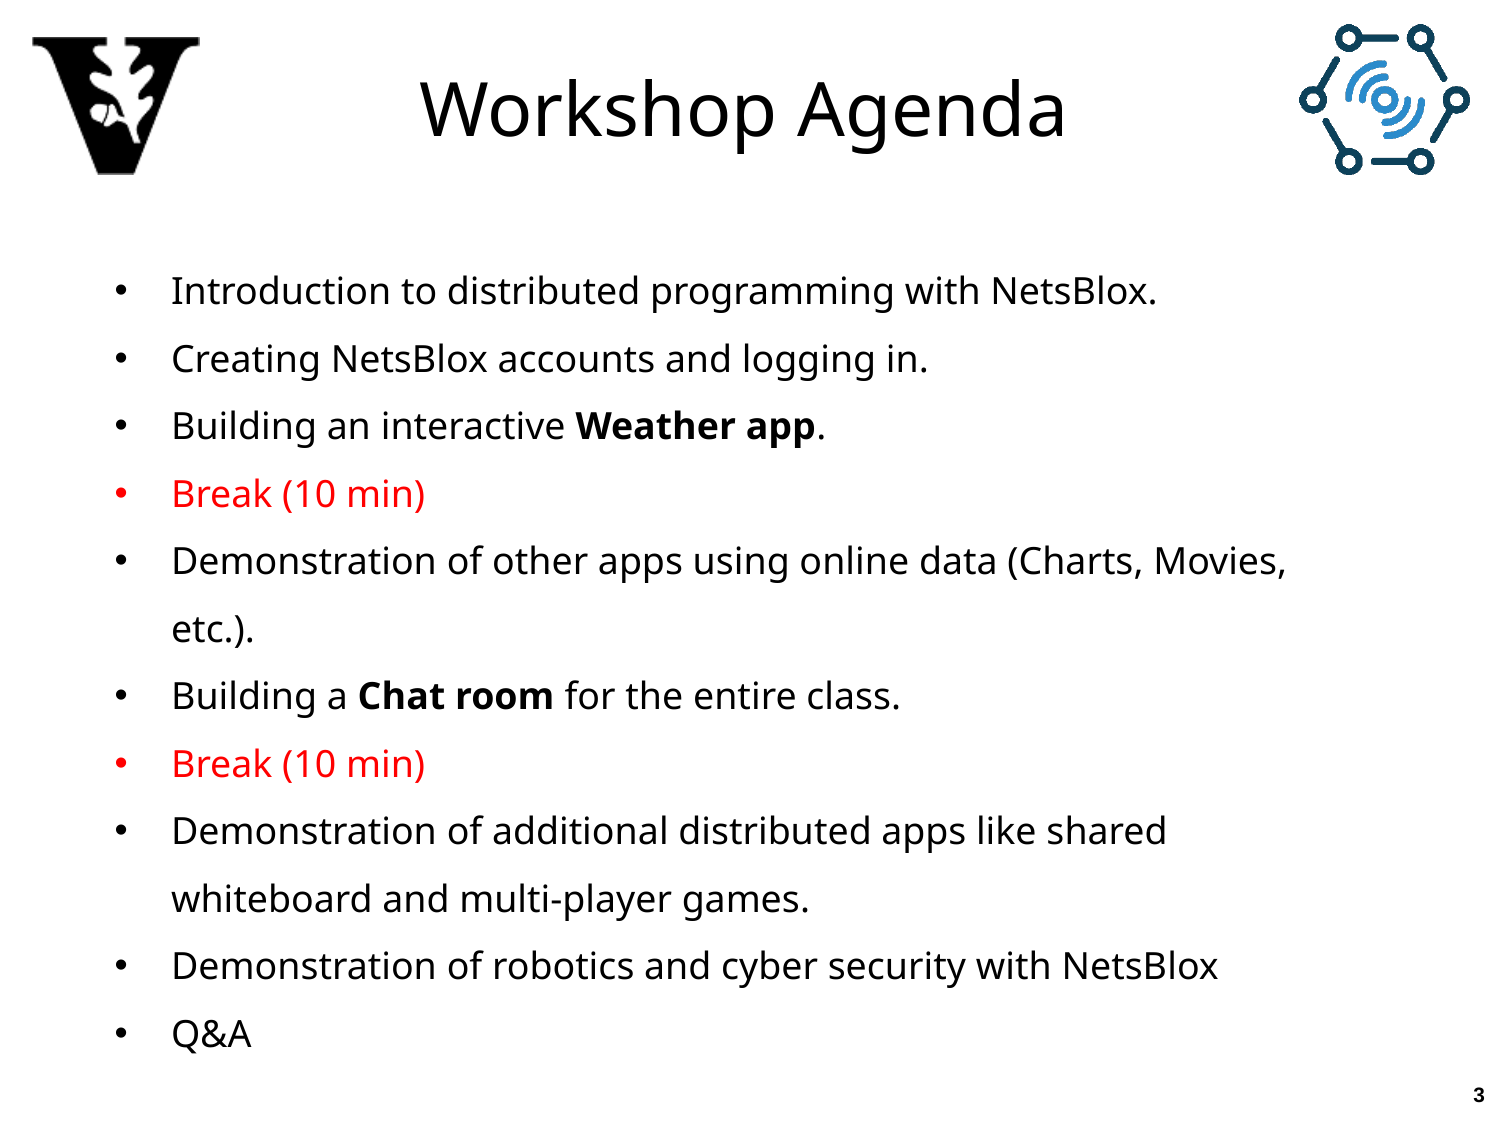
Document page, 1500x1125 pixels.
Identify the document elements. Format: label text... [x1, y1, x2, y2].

title Workshop Agenda [237, 37, 1250, 175]
text_box Introduction to distributed programming with NetsBlox. Creating NetsBlox accounts and logging in. Building an interactive Weather app. Break (10 min) Demonstration of other apps using online data (Charts, Movies, etc.). Building a Chat room for the entire class. Break (10 min) Demonstration of additional distributed apps like shared whiteboard and multi-player games. Demonstration of robotics and cyber security with NetsBlox Q&A [99, 237, 1375, 1063]
slide_number 3 [1374, 1062, 1500, 1125]
picture [1299, 24, 1470, 175]
picture [32, 37, 200, 175]
